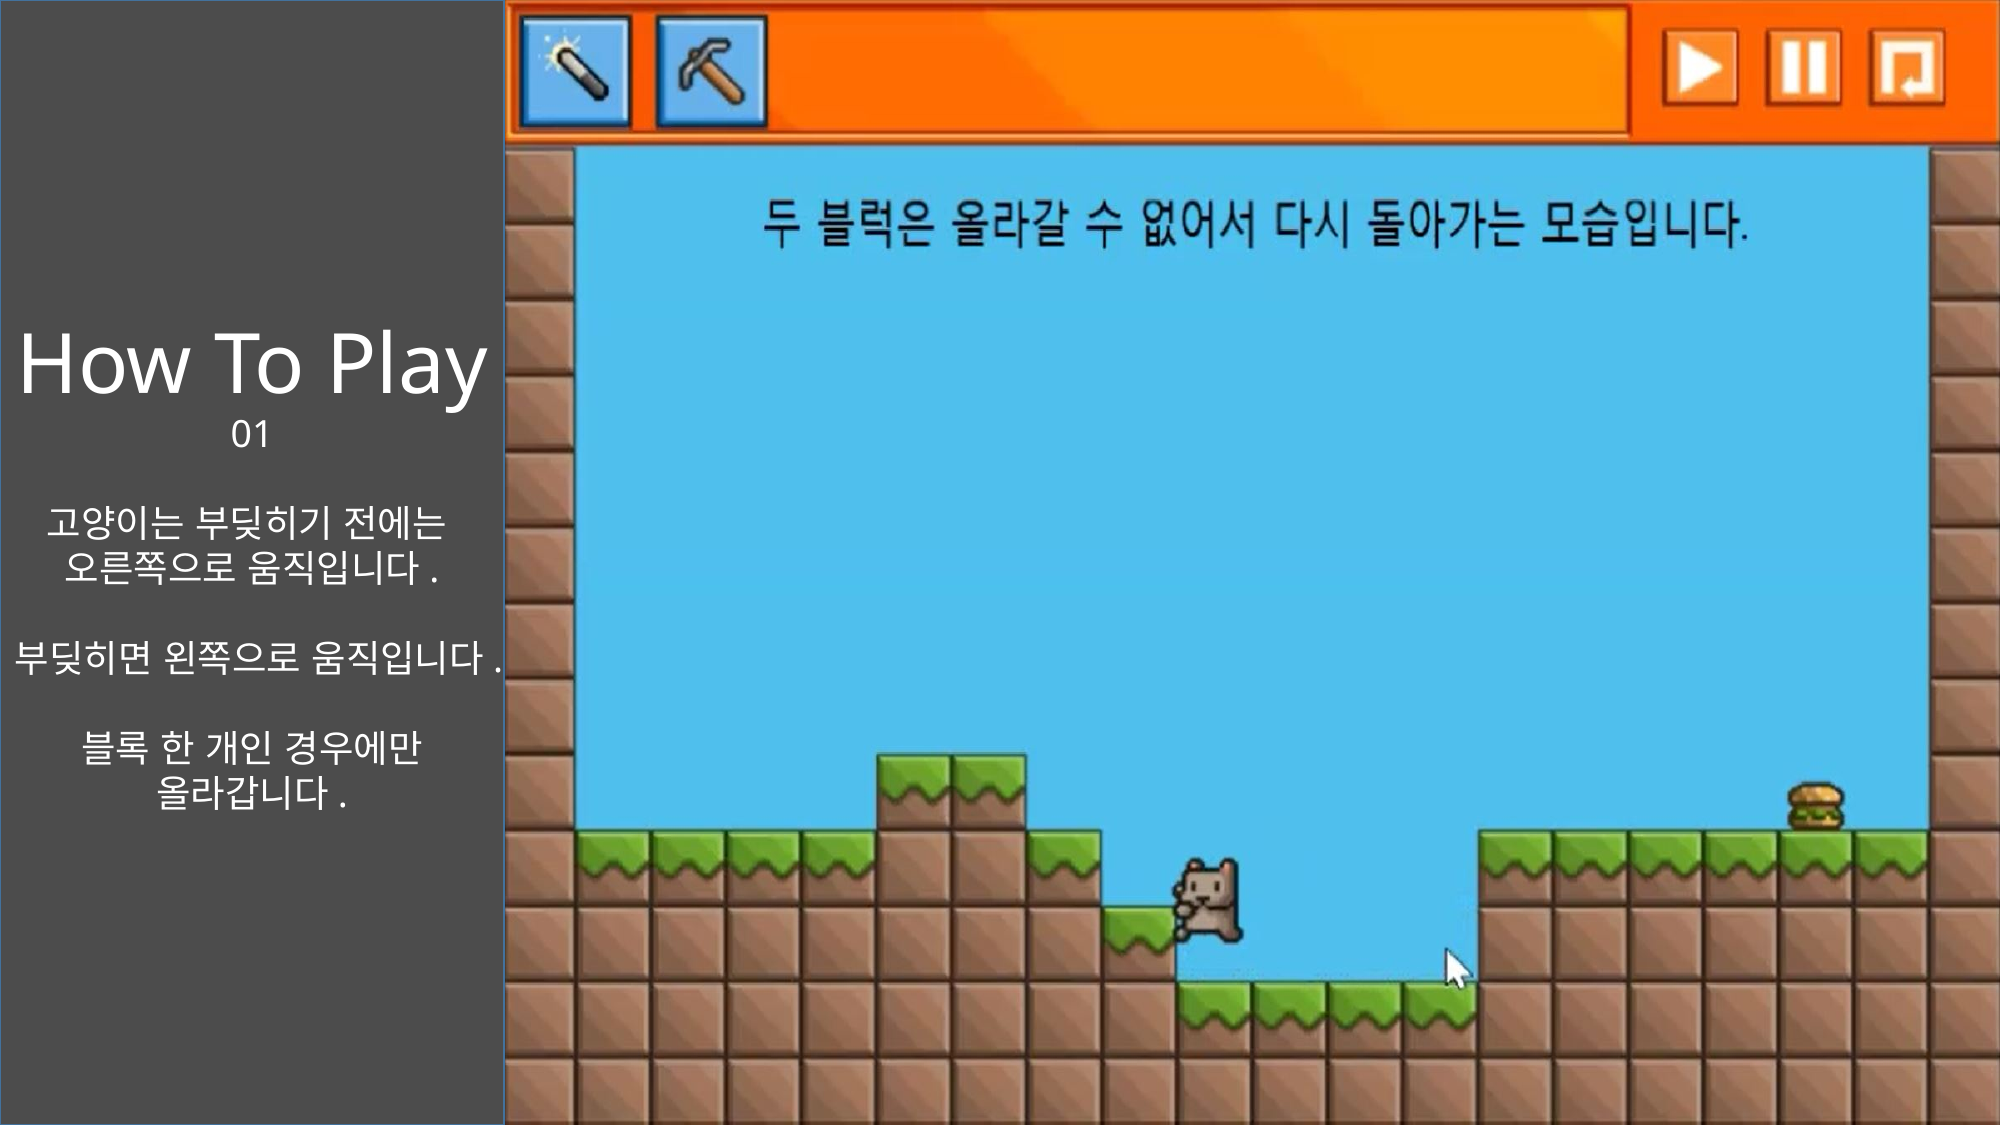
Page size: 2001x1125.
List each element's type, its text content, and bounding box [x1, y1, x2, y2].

text_box How To Play 01 고양이는 부딪히기 전에는 오른쪽으로 움직입니다. 부딪히면 왼쪽으로 움직입니다. 블록 한 개인 경우에만 올라갑니다. [0, 0, 504, 1125]
picture [504, 0, 2000, 1125]
